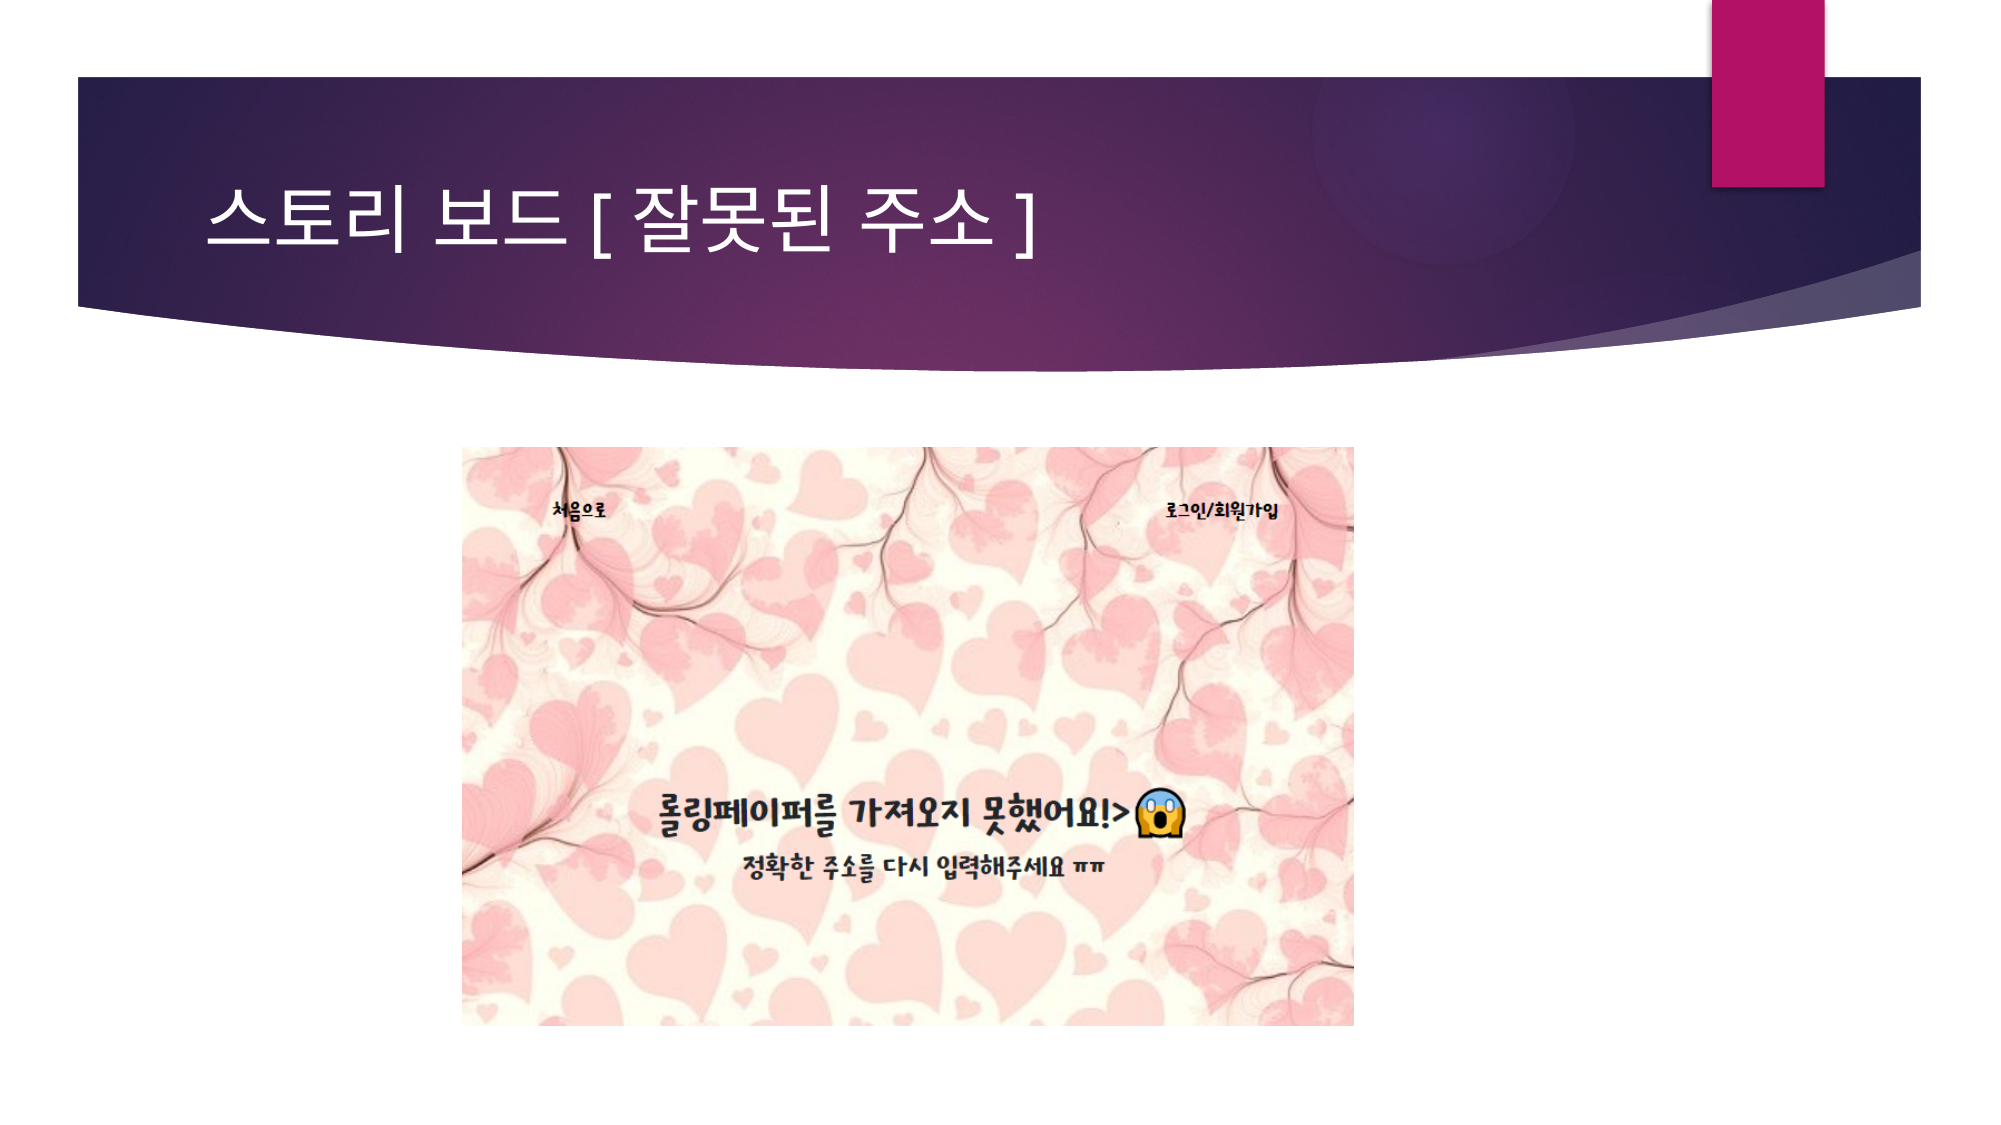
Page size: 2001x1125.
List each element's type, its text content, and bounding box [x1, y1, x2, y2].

picture [461, 447, 1355, 1026]
title 스토리 보드[잘못된 주소] [189, 159, 1627, 276]
